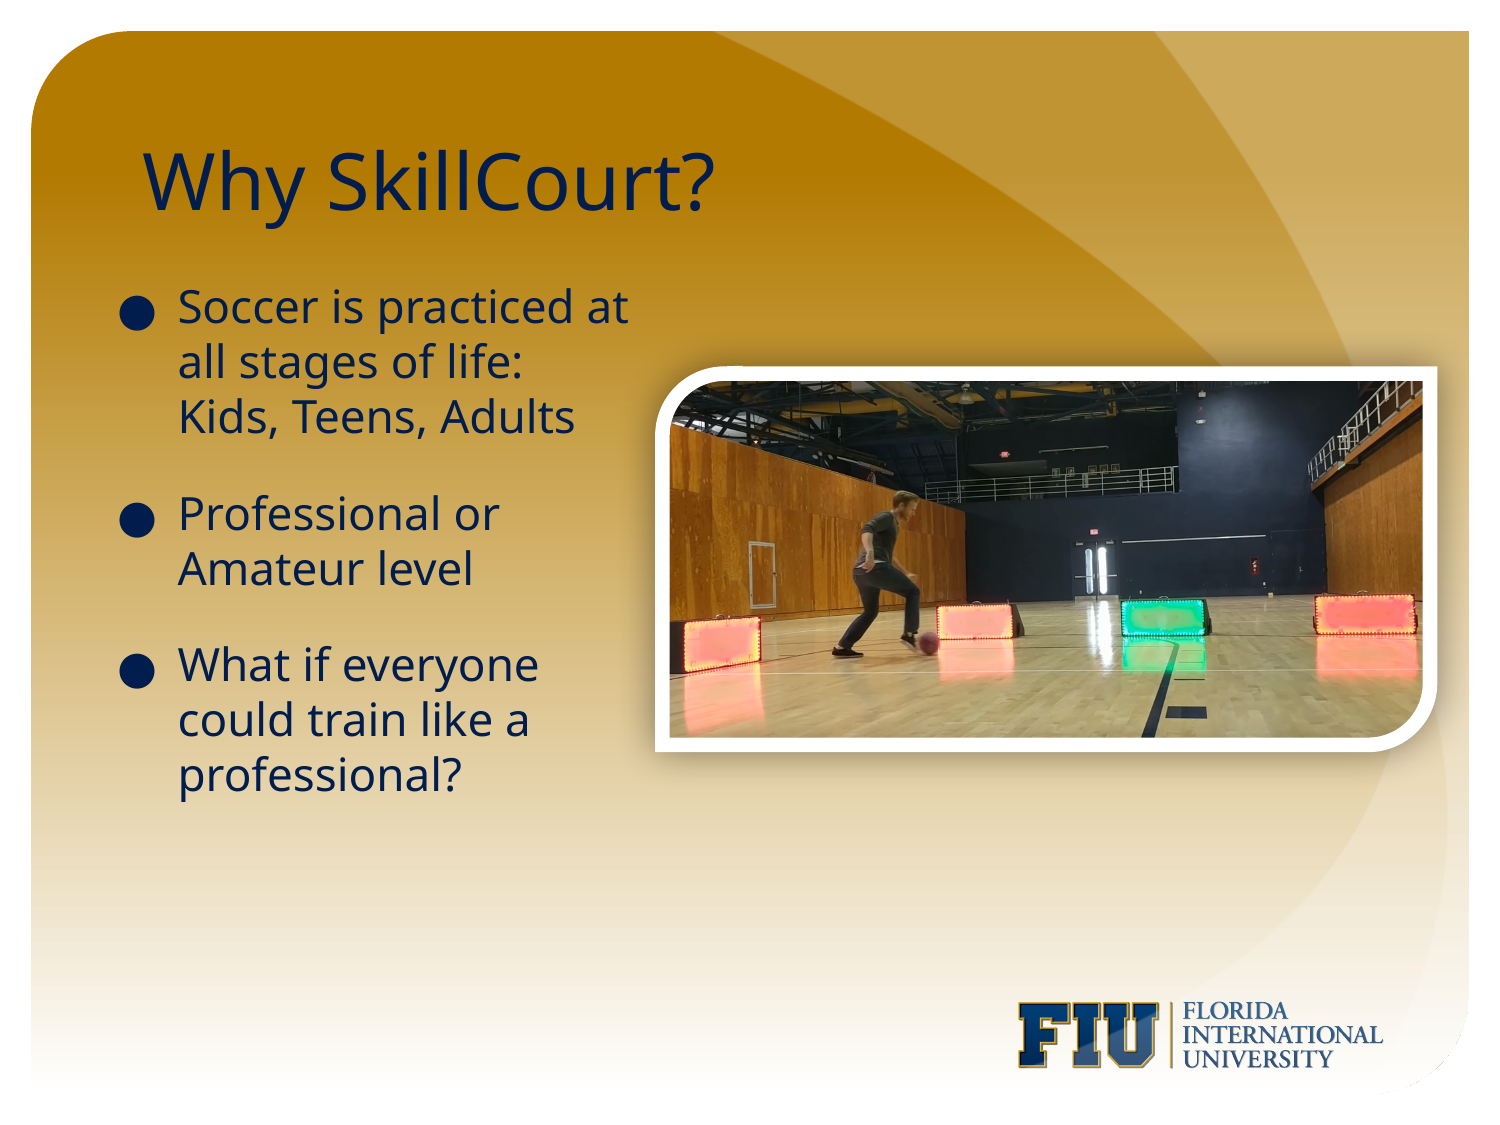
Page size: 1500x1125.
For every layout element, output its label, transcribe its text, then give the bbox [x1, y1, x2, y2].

picture [24, 30, 1473, 1094]
title Why SkillCourt? [127, 62, 1372, 234]
list Soccer is practiced at all stages of life: Kids, Teens, Adults Professional or Amateur level What if everyone could train like a professional? [87, 262, 650, 953]
